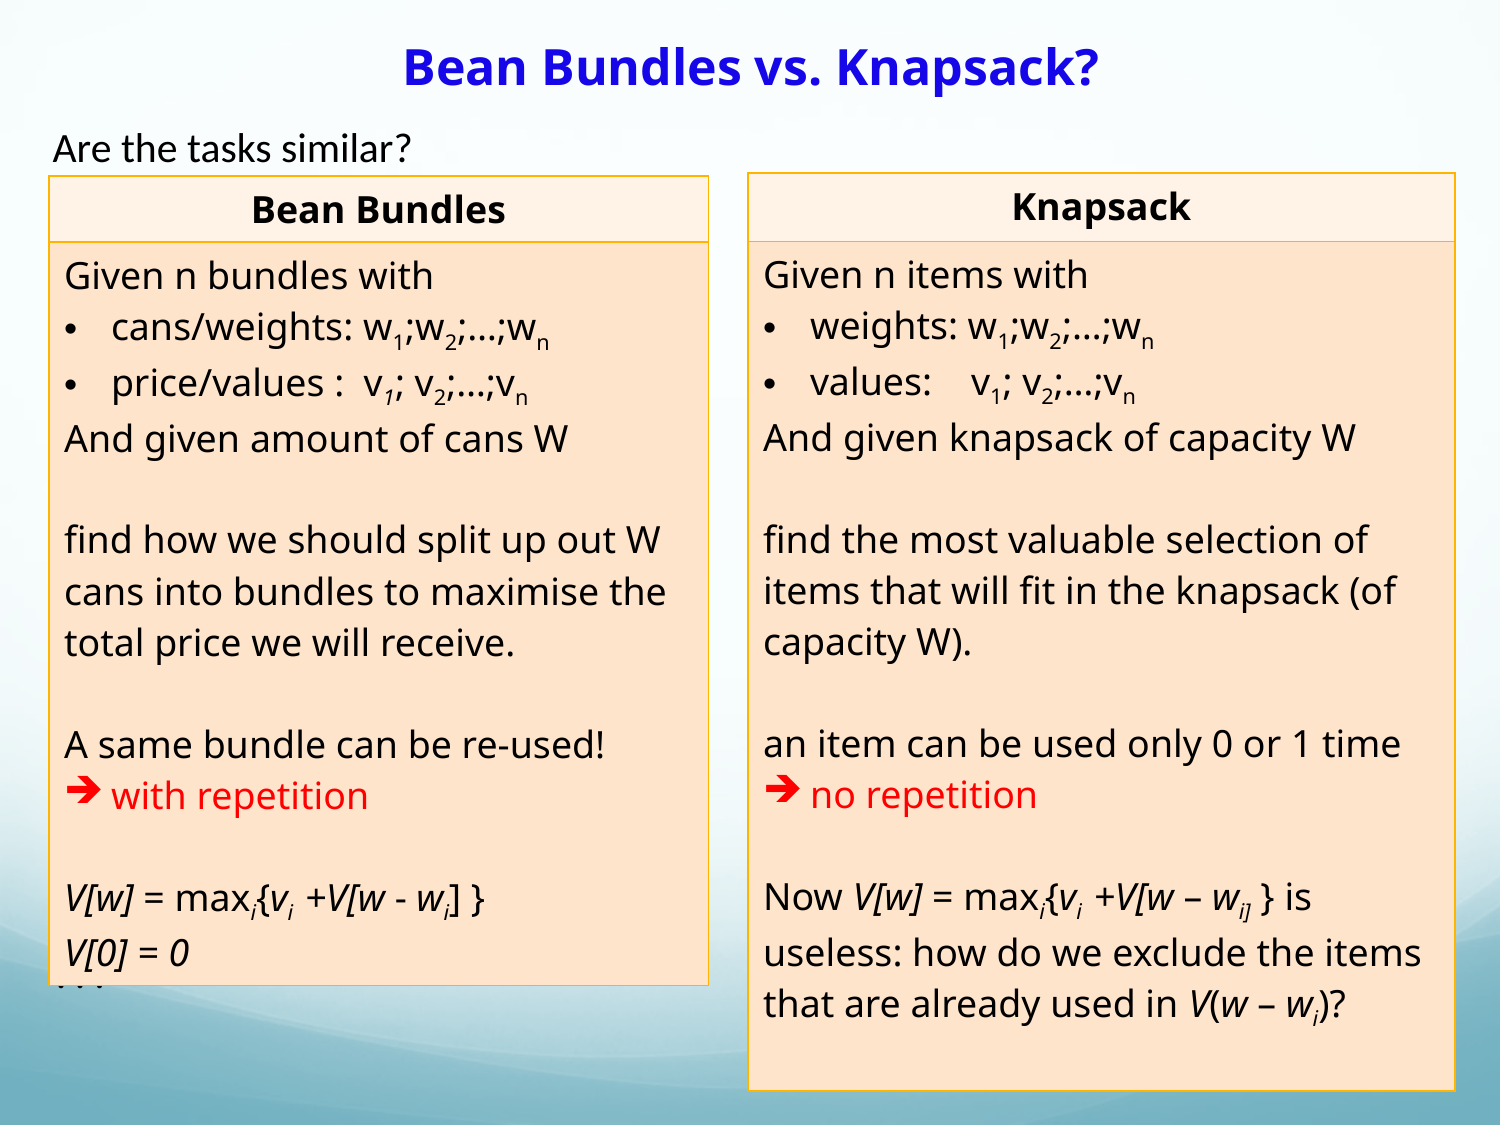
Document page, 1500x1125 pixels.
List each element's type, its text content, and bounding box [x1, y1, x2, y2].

table_cell Given n bundles with cans/weights: w1;w2;…;wn price/values : v1; v2;…;vn And given amount of cans W find how we should split up out W cans into bundles to maximise the total price we will receive. A same bundle can be re-used! with repetition V[w] = maxi{vi +V[w - wi] } V[0] = 0 [50, 243, 708, 985]
table_cell Given n items with weights: w1;w2;…;wn values: v1; v2;…;vn And given knapsack of capacity W find the most valuable selection of items that will fit in the knapsack (of capacity W). an item can be used only 0 or 1 time no repetition Now V[w] = maxi{vi +V[w – wi] } is useless: how do we exclude the items that are already used in V(w – wi)? [749, 242, 1454, 1090]
table_header Bean Bundles [50, 177, 708, 241]
list Are the tasks similar? ??? [37, 113, 1452, 1047]
title Bean Bundles vs. Knapsack? [43, 17, 1459, 114]
table_header Knapsack [749, 174, 1454, 241]
